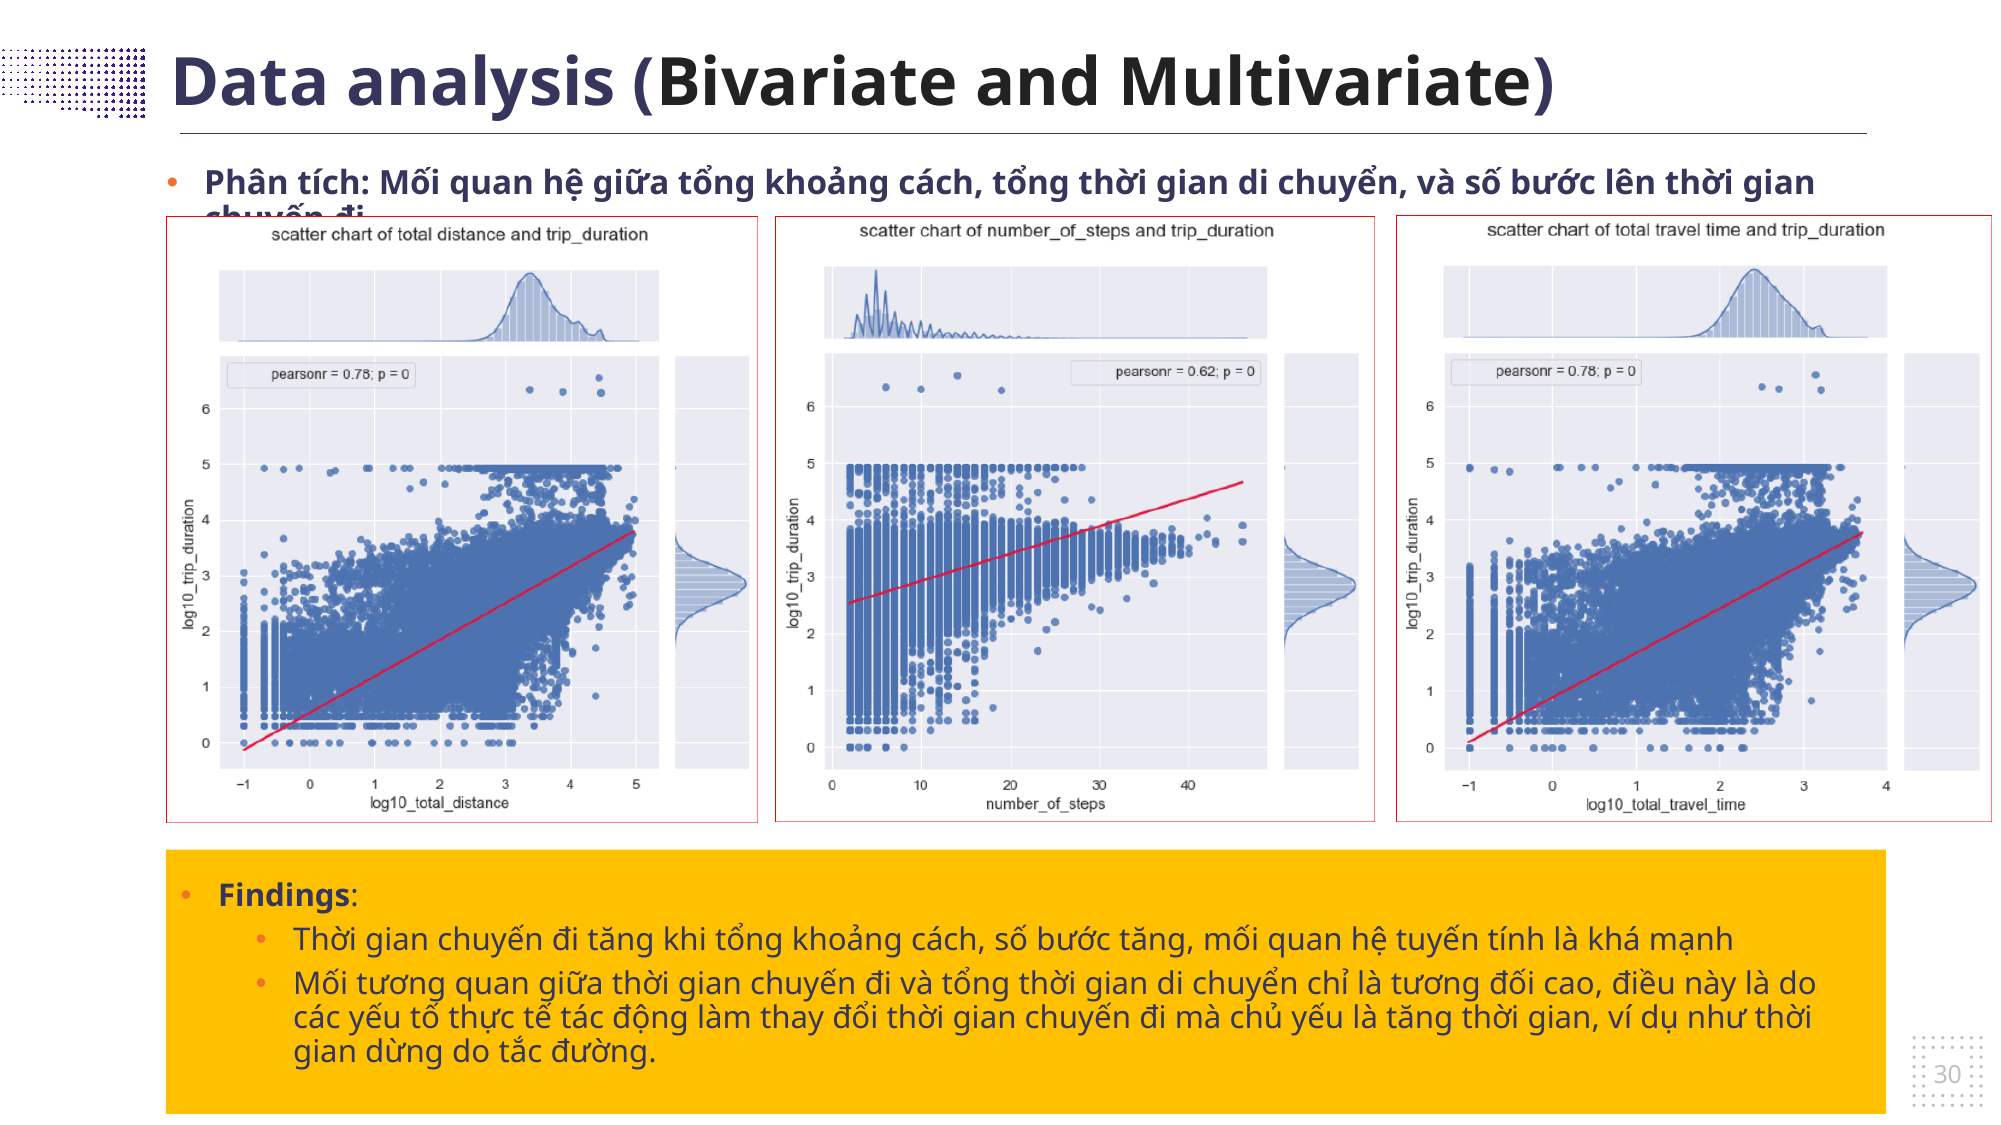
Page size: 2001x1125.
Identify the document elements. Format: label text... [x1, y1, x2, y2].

slide_number 30 [1915, 1050, 1980, 1097]
picture [165, 216, 758, 823]
list Data analysis (Bivariate and Multivariate) [155, 40, 1872, 158]
picture [775, 216, 1375, 822]
list Data analysis (Bivariate and Multivariate) [155, 208, 1872, 317]
text_box Findings: Thời gian chuyến đi tăng khi tổng khoảng cách, số bước tăng, mối quan hệ tuyến tính là khá mạnh Mối tương quan giữa thời gian chuyến đi và tổng thời gian di chuyển chỉ là tương đối cao, điều này là do các yếu tố thực tế tác động làm thay đổi thời gian chuyến đi mà chủ yếu là tăng thời gian, ví dụ như thời gian dừng do tắc đường. [165, 849, 1886, 1114]
text_box Phân tích: Mối quan hệ giữa tổng khoảng cách, tổng thời gian di chuyển, và số bước lên thời gian chuyến đi [151, 158, 1929, 208]
picture [1396, 215, 1992, 822]
